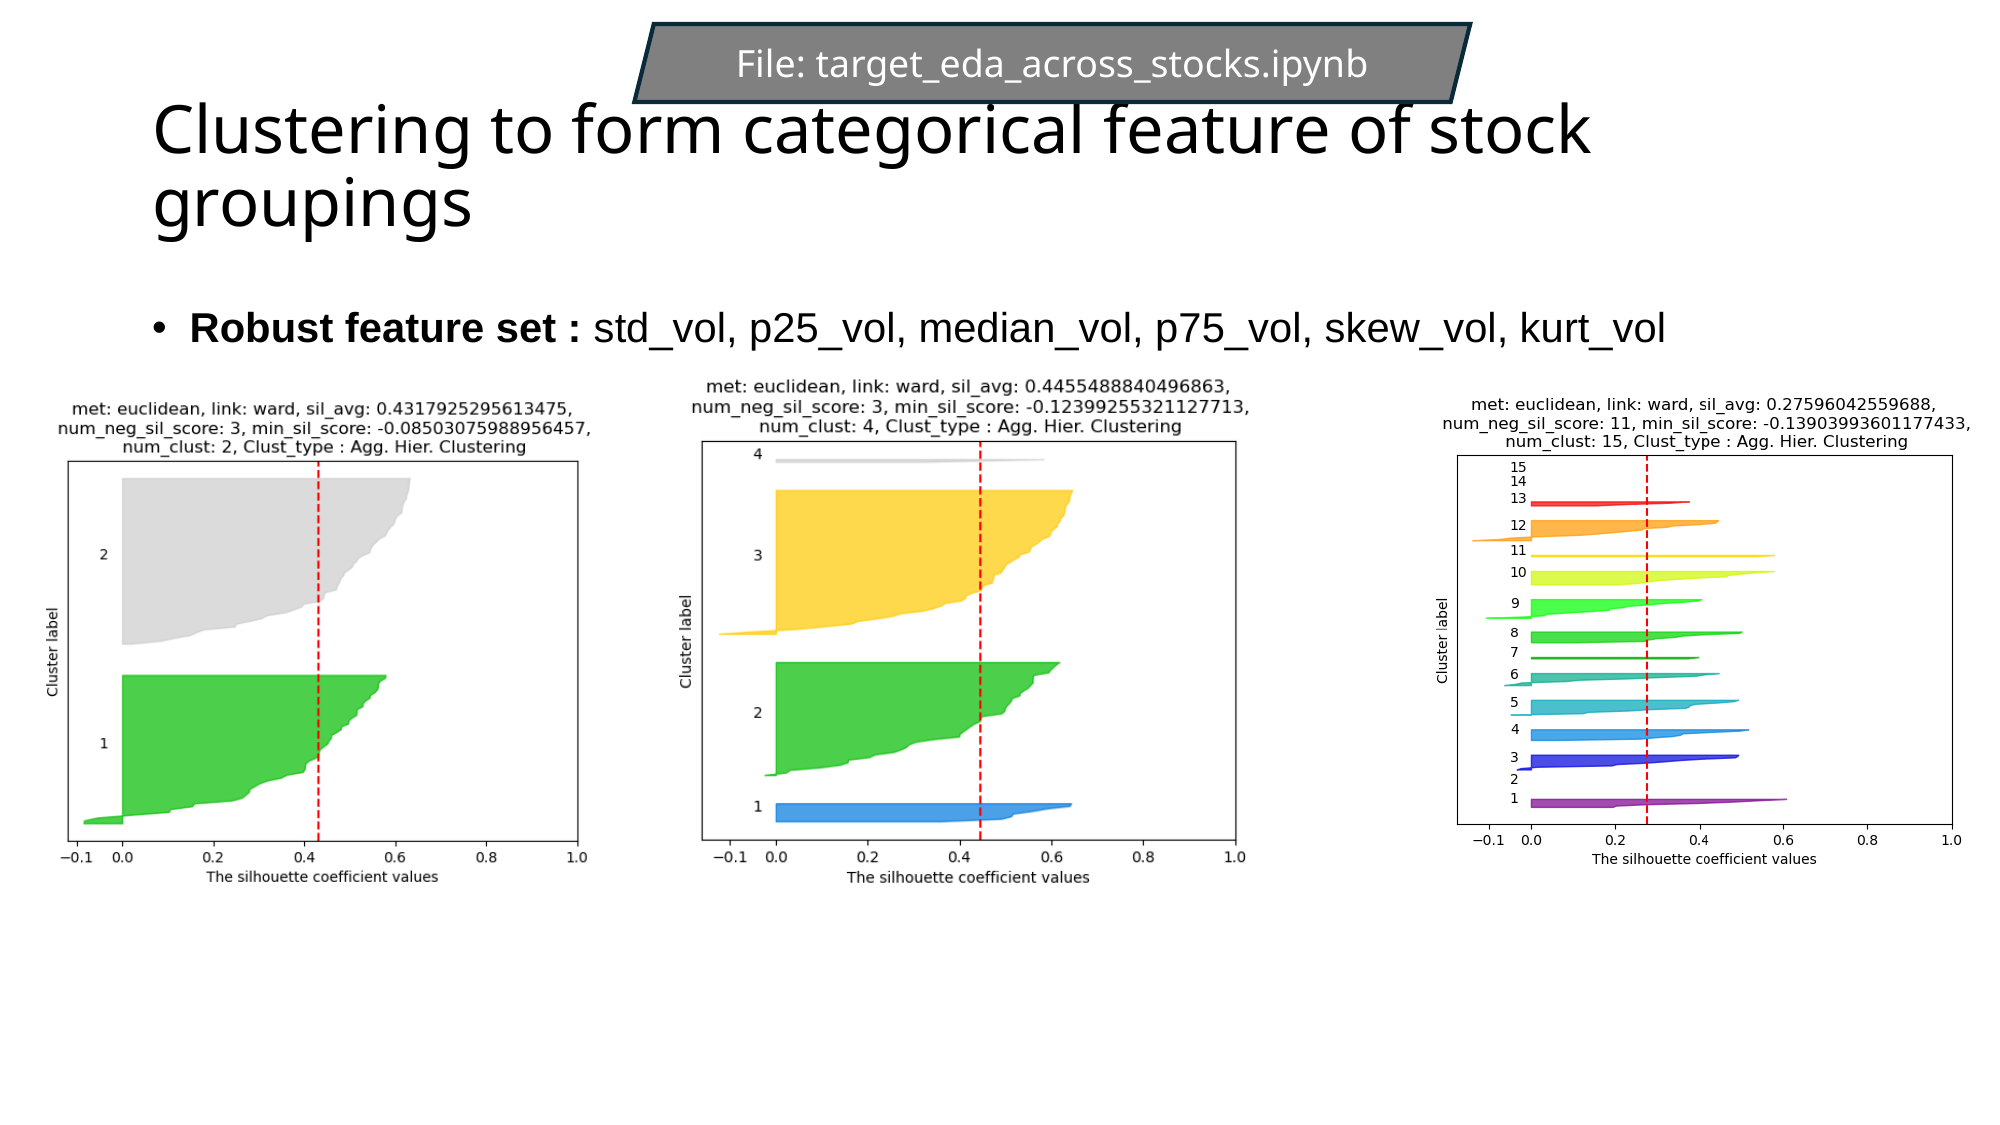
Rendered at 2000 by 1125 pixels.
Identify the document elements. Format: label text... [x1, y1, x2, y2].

picture [678, 372, 1259, 887]
picture [43, 392, 600, 887]
text_box File: target_eda_across_stocks.ipynb [631, 21, 1473, 105]
picture [1435, 392, 1977, 867]
title Clustering to form categorical feature of stock groupings [137, 59, 1862, 277]
list Robust feature set : std_vol, p25_vol, median_vol, p75_vol, skew_vol, kurt_vol [137, 299, 1862, 1013]
